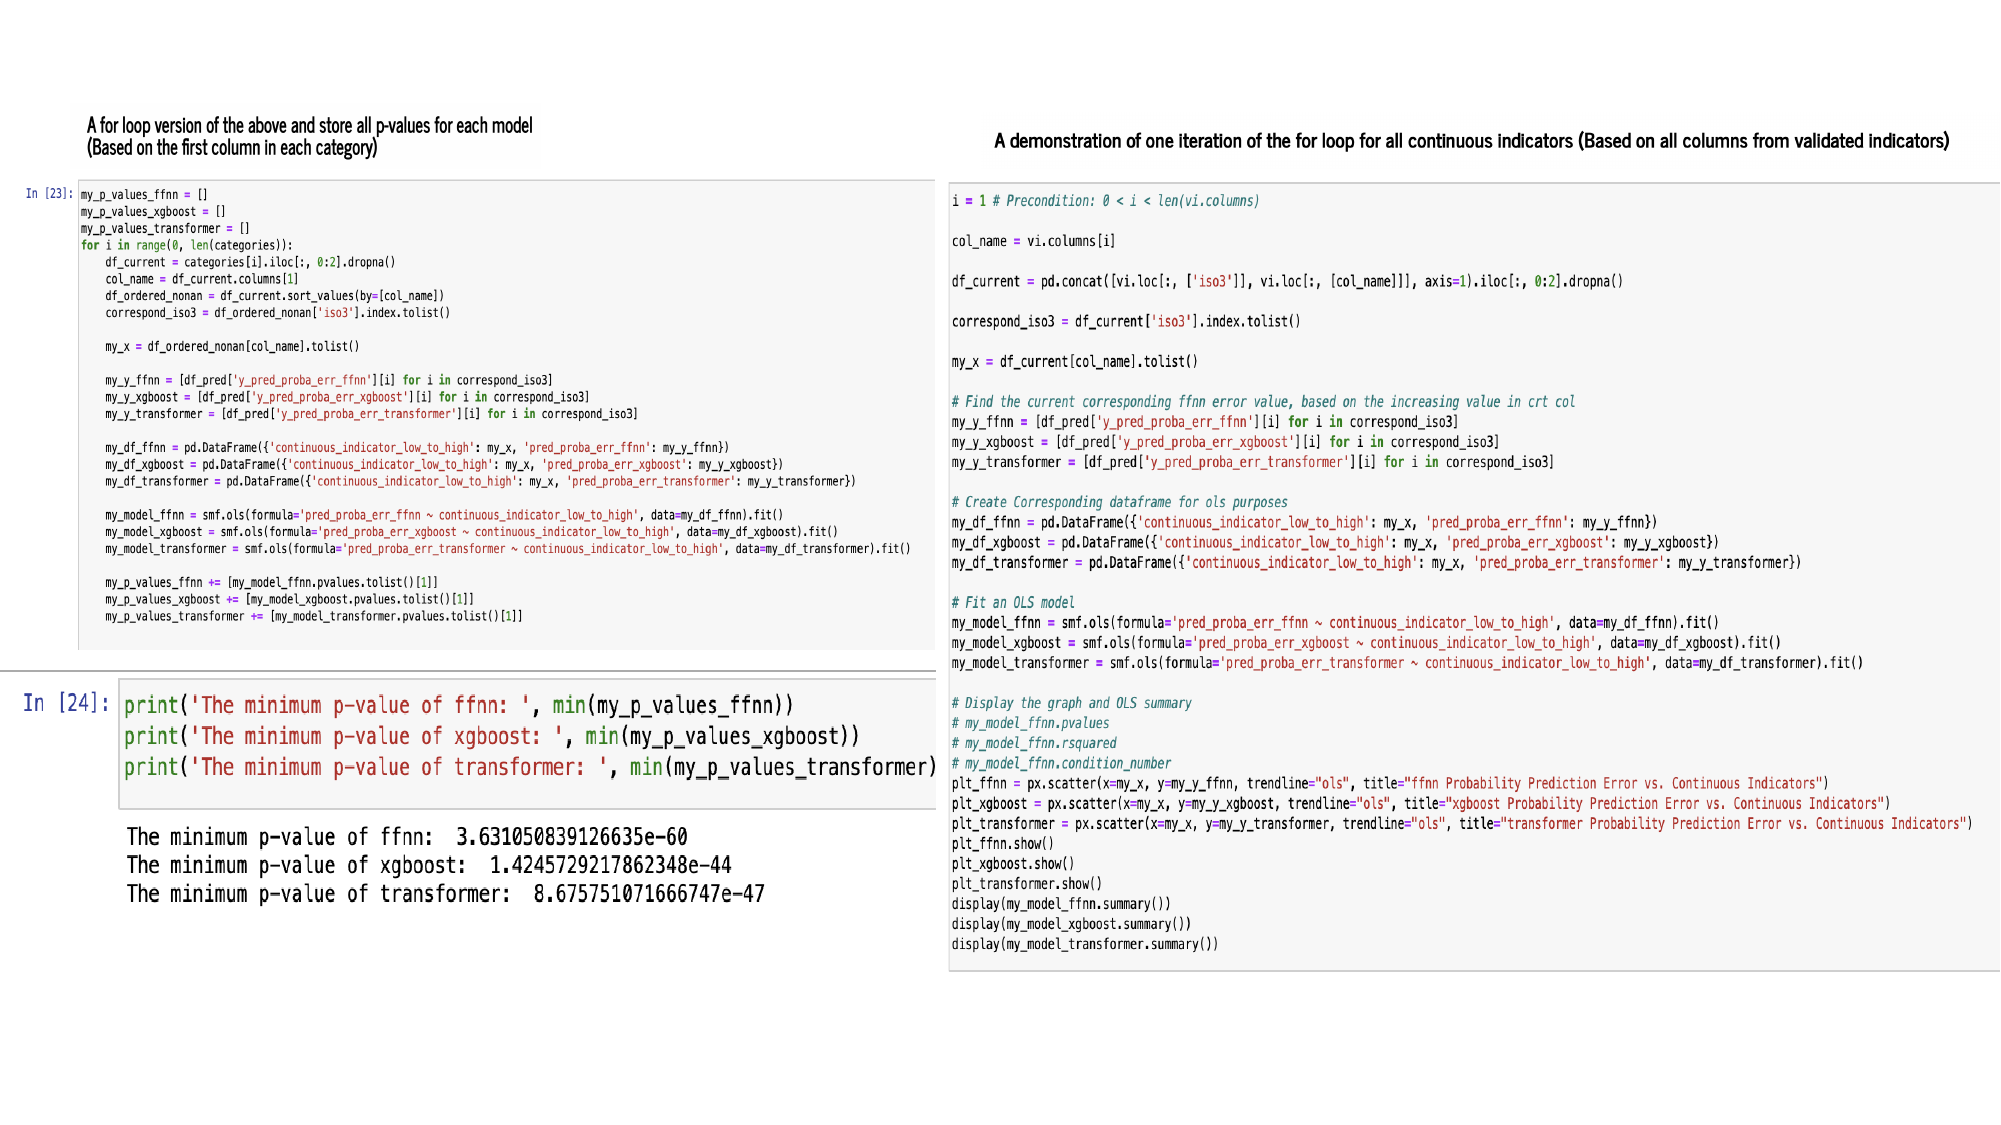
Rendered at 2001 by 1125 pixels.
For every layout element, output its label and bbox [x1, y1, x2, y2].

picture [948, 181, 2000, 989]
picture [981, 112, 2000, 169]
text_box [0, 103, 937, 921]
